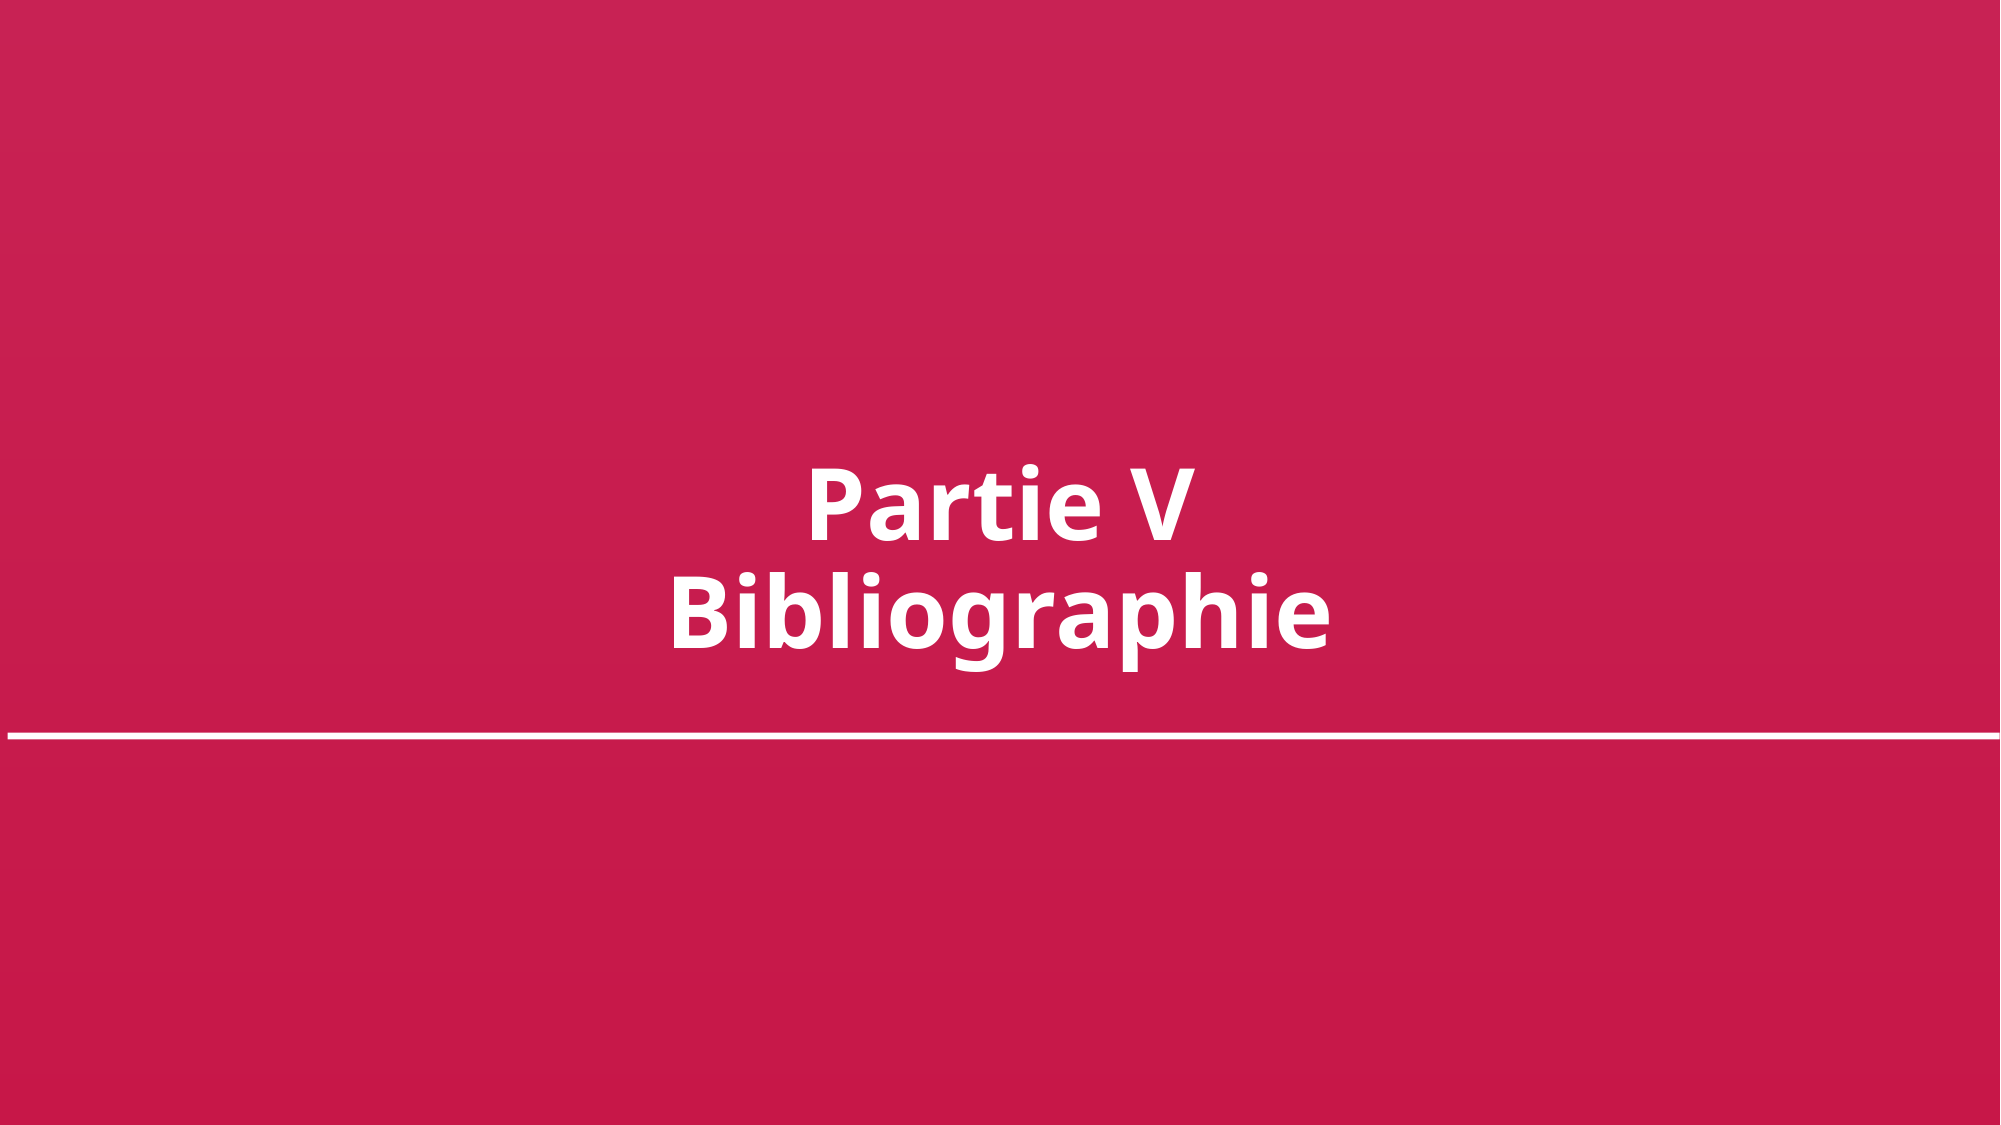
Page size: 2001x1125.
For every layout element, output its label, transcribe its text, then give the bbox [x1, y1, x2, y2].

text_box Partie V Bibliographie [412, 380, 1588, 745]
